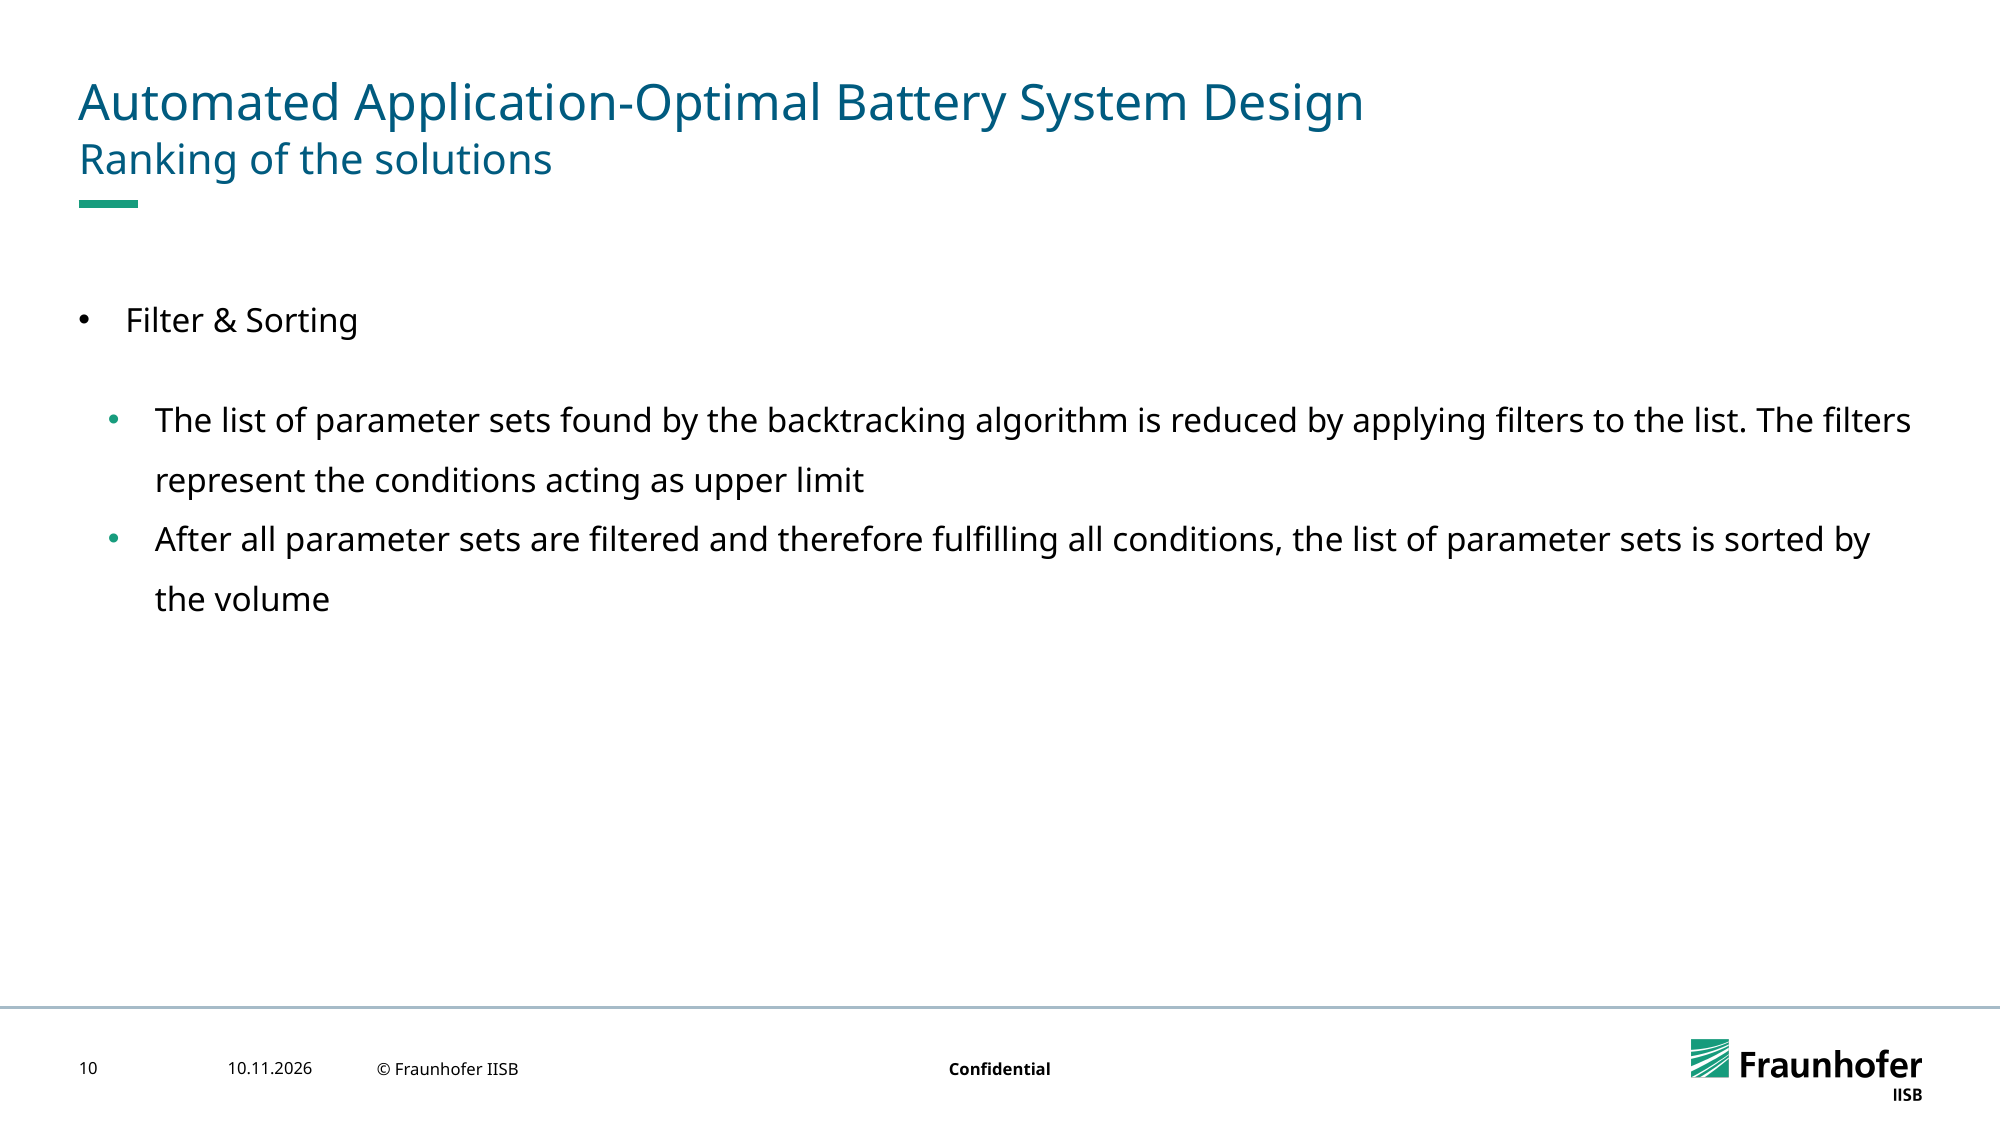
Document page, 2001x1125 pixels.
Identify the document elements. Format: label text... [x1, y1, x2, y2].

title Automated Application-Optimal Battery System Design [78, 64, 1922, 127]
list Ranking of the solutions [78, 127, 1922, 180]
picture [1691, 1039, 1922, 1101]
footer © Fraunhofer IISB [376, 1059, 862, 1080]
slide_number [227, 1059, 346, 1080]
list Filter & Sorting The list of parameter sets found by the backtracking algorithm is reduced by applying filters to the list. The filters represent the conditions acting as upper limit After all parameter sets are filtered and therefore fulfilling all conditions, the list of parameter sets is sorted by the volume [78, 279, 1922, 604]
slide_number 10 [78, 1059, 197, 1080]
